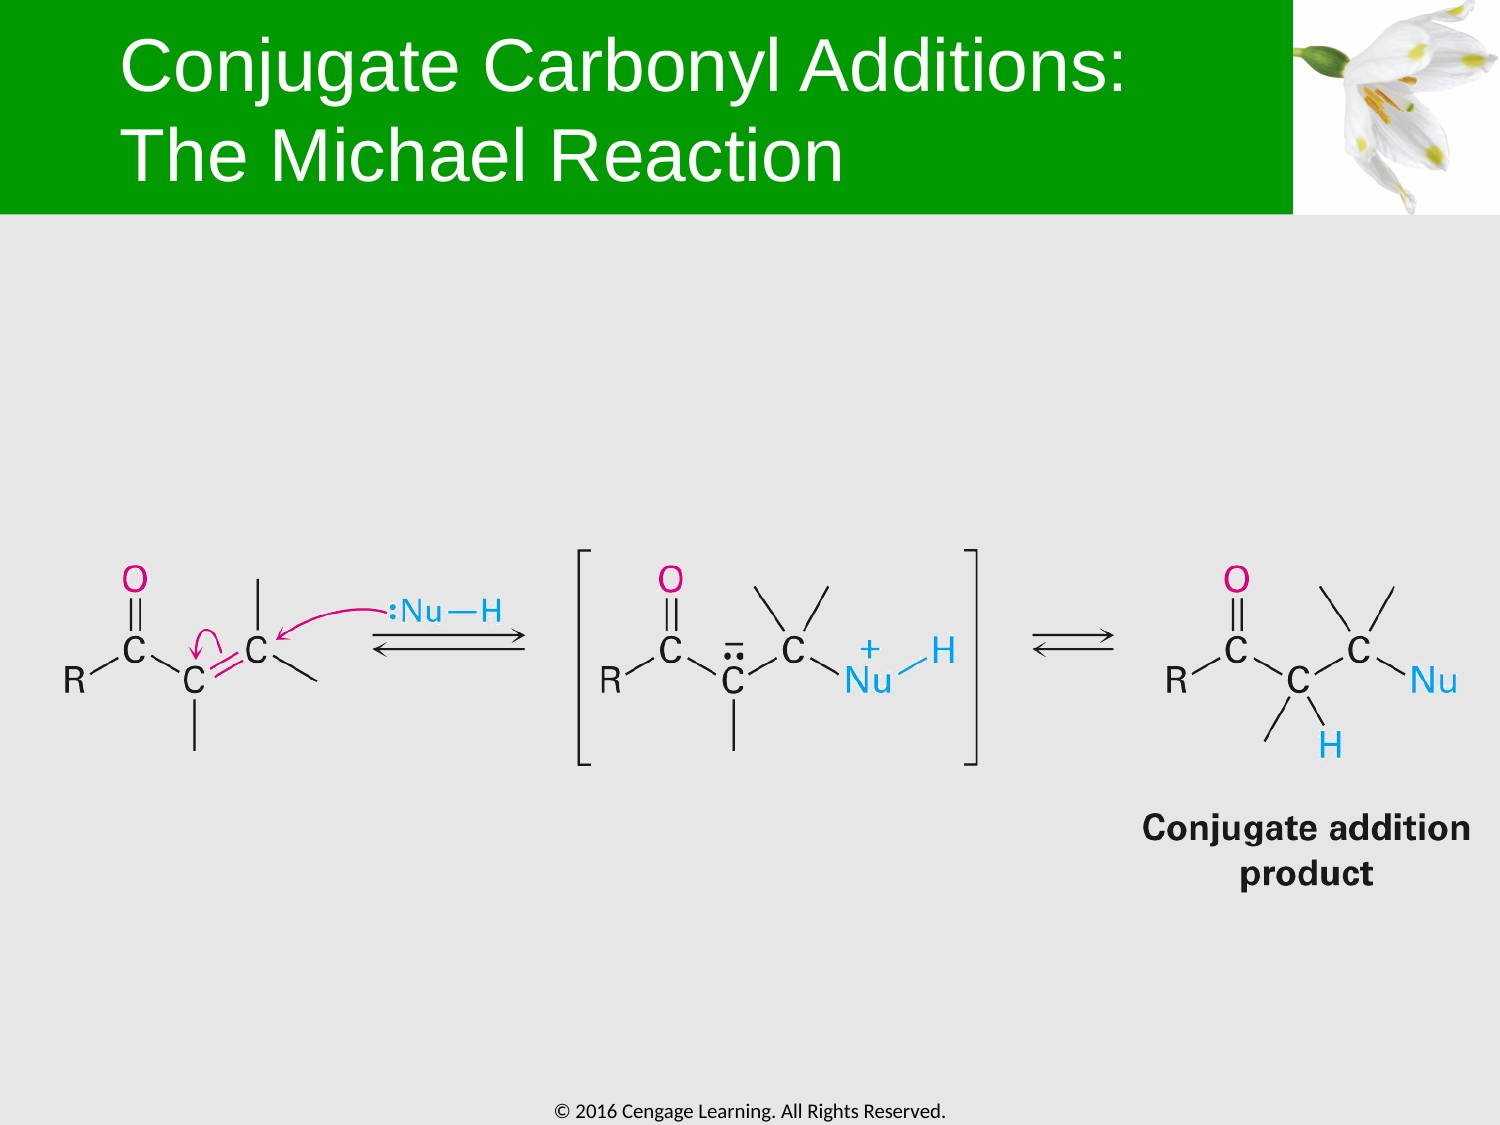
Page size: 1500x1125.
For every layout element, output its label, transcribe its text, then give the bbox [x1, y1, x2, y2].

title Conjugate Carbonyl Additions: The Michael Reaction [102, 0, 1288, 213]
picture [1293, 0, 1500, 215]
picture [62, 549, 1471, 894]
